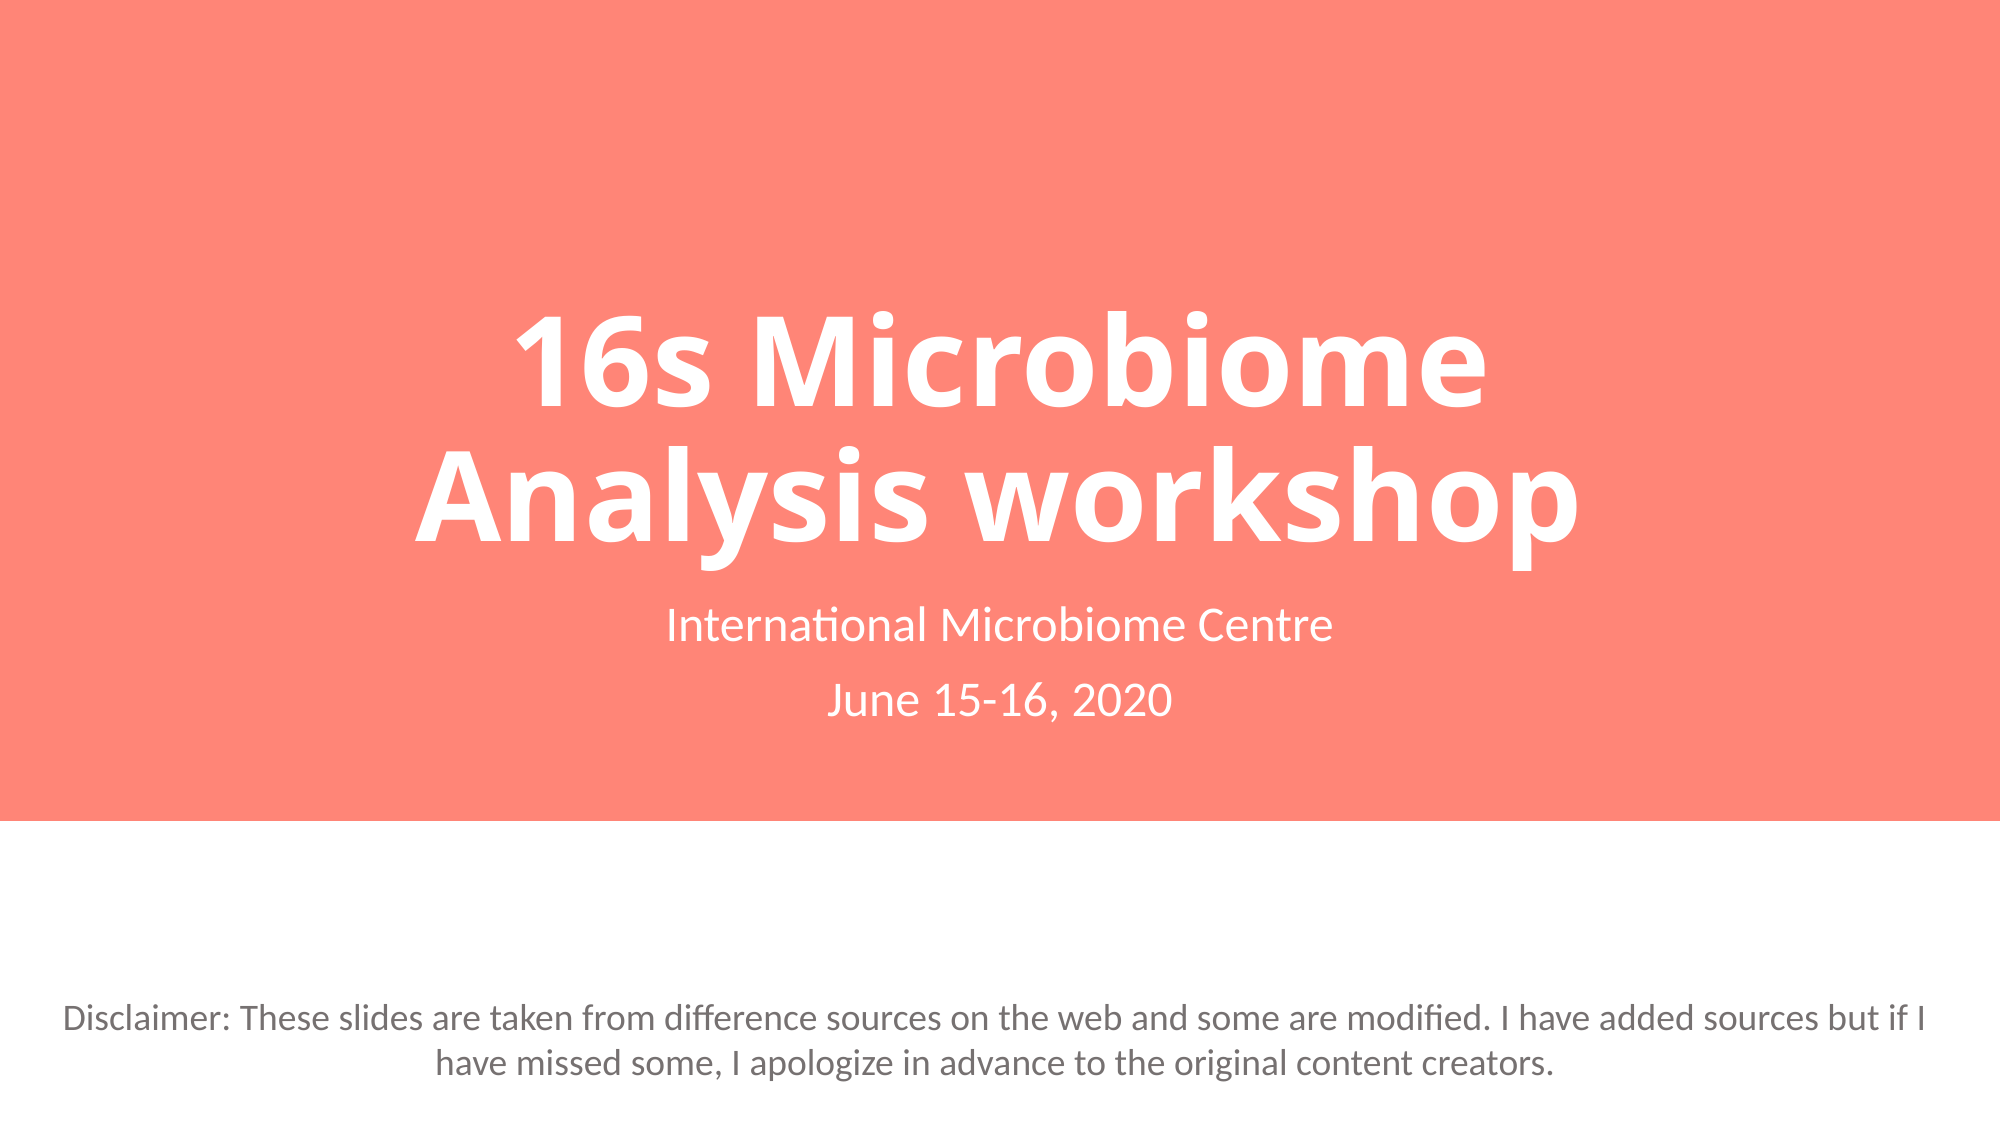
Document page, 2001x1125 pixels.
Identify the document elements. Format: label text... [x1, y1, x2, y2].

title 16s Microbiome Analysis workshop [249, 184, 1750, 576]
subtitle International Microbiome Centre June 15-16, 2020 [249, 590, 1750, 863]
text_box [0, 0, 2000, 821]
text_box Disclaimer: These slides are taken from difference sources on the web and some are modified. I have added sources but if I have missed some, I apologize in advance to the original content creators. [27, 985, 1964, 1091]
